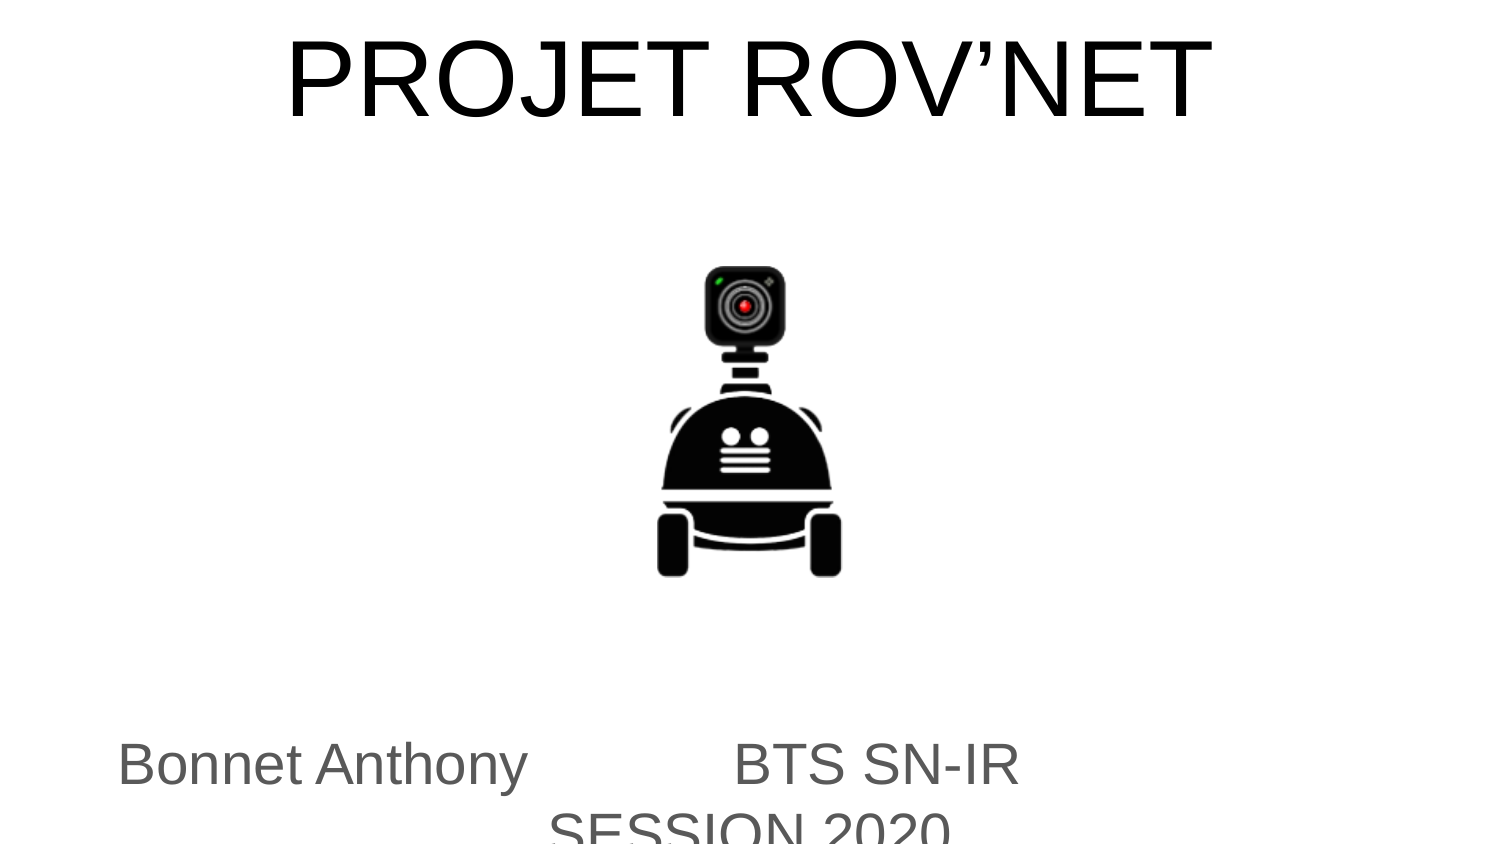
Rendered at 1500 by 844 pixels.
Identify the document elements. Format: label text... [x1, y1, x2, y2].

subtitle Bonnet Anthony BTS SN-IR SESSION 2020 [0, 748, 1500, 844]
picture [657, 266, 843, 578]
title PROJET ROV’NET [0, 0, 1500, 154]
